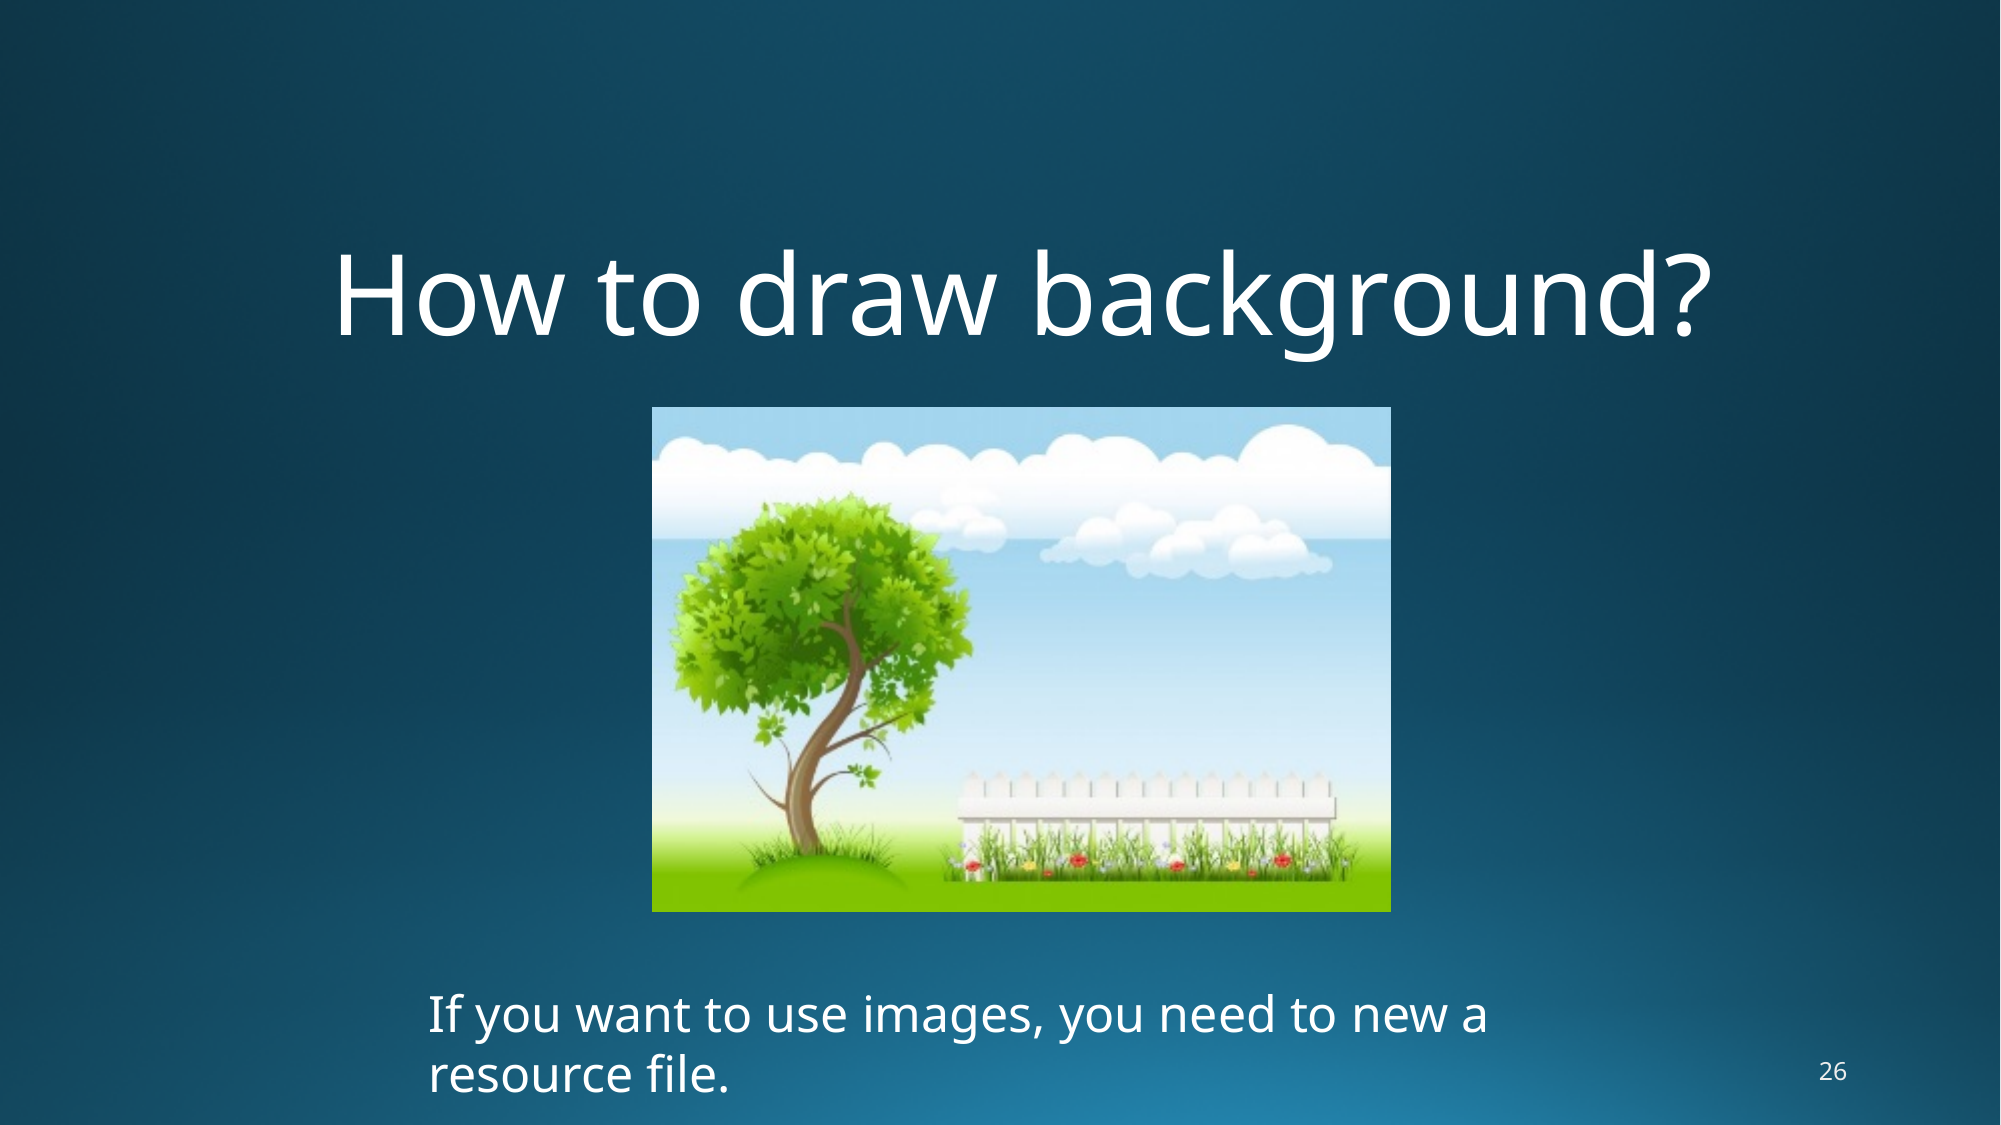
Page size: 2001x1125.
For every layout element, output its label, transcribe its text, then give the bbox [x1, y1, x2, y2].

title How to draw background? [159, 190, 1885, 408]
text_box If you want to use images, you need to new a resource file. [413, 974, 1630, 1110]
slide_number 26 [1412, 1042, 1863, 1103]
picture [0, 0, 2001, 1125]
